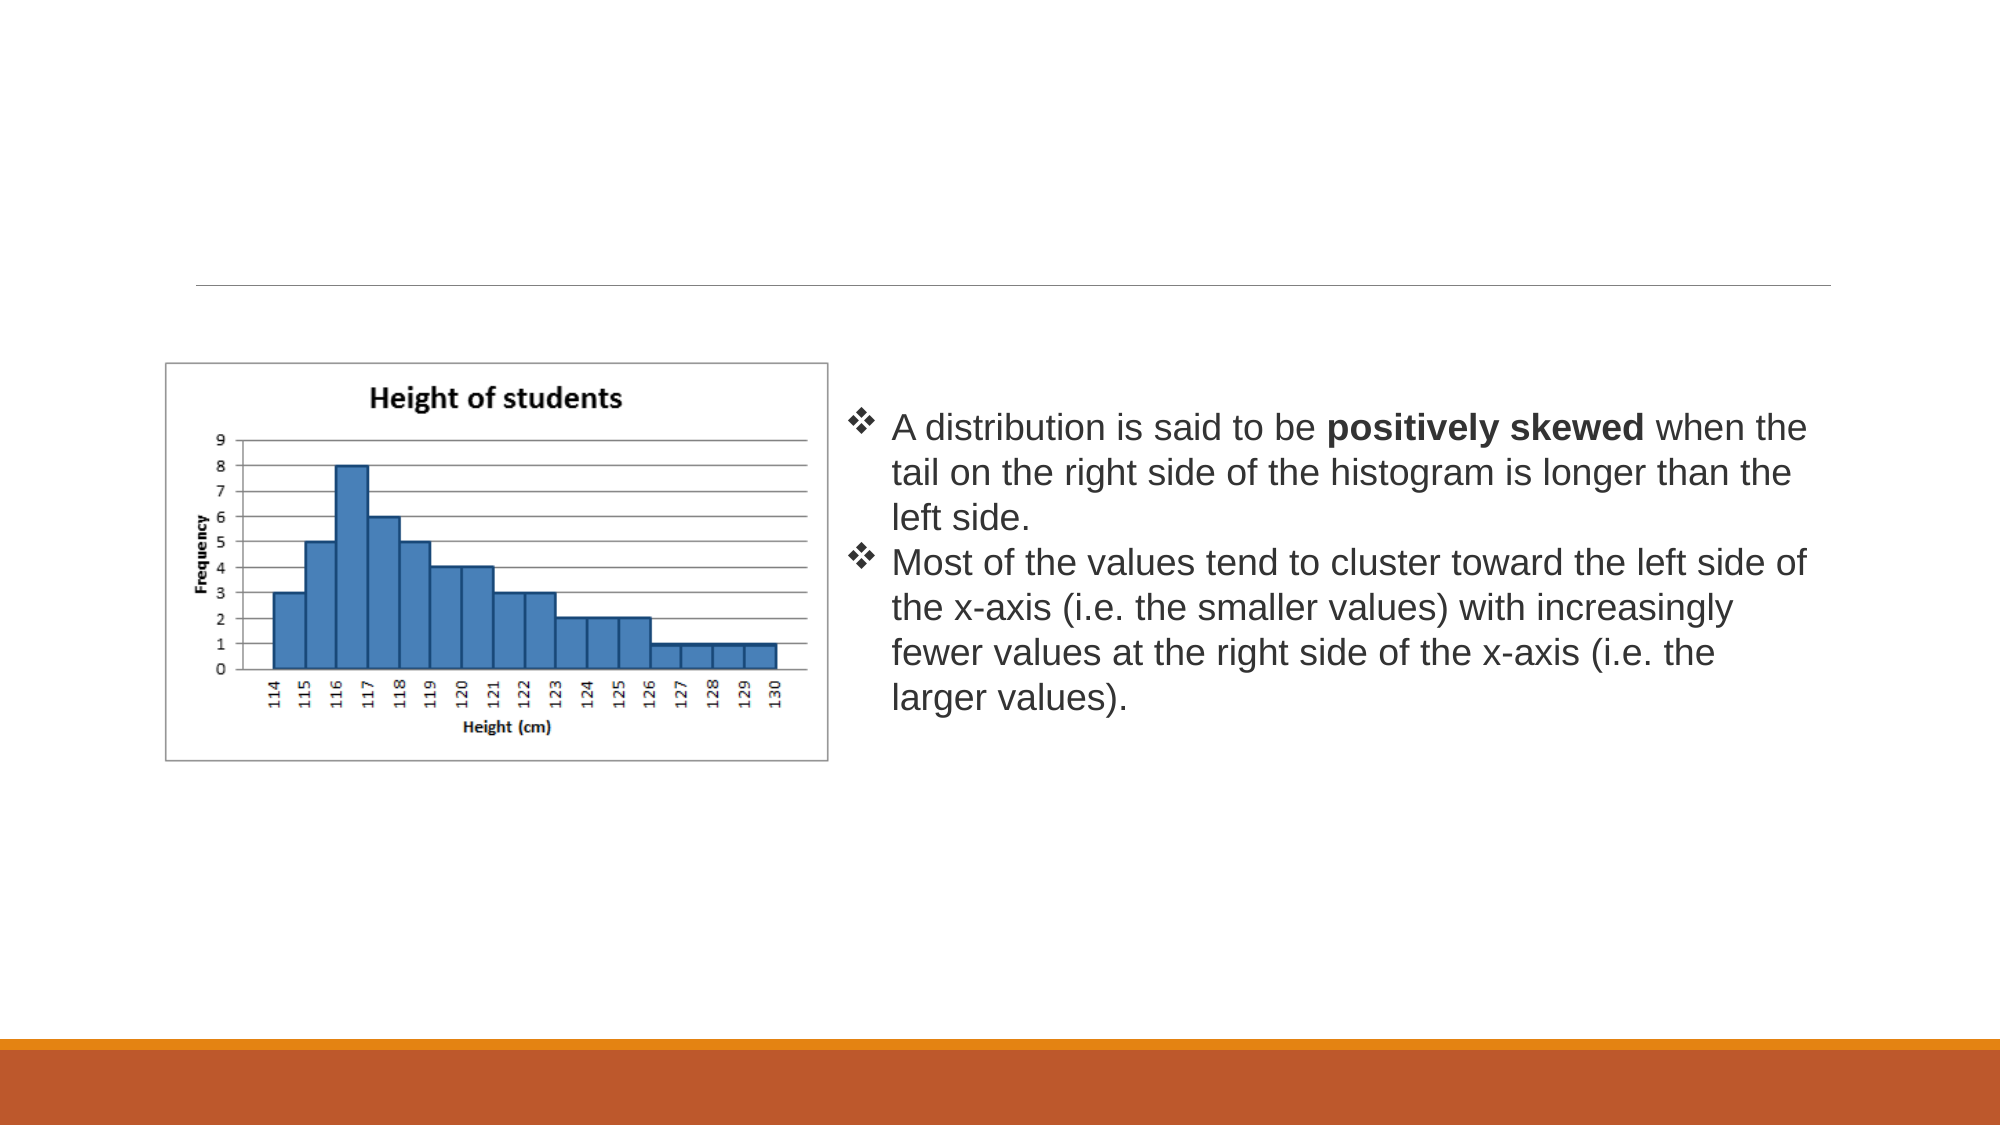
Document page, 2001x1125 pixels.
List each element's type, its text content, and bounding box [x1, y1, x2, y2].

text_box A distribution is said to be positively skewed when the tail on the right side of the histogram is longer than the left side. Most of the values tend to cluster toward the left side of the x-axis (i.e. the smaller values) with increasingly fewer values at the right side of the x-axis (i.e. the larger values). [838, 395, 1830, 726]
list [140, 350, 831, 775]
